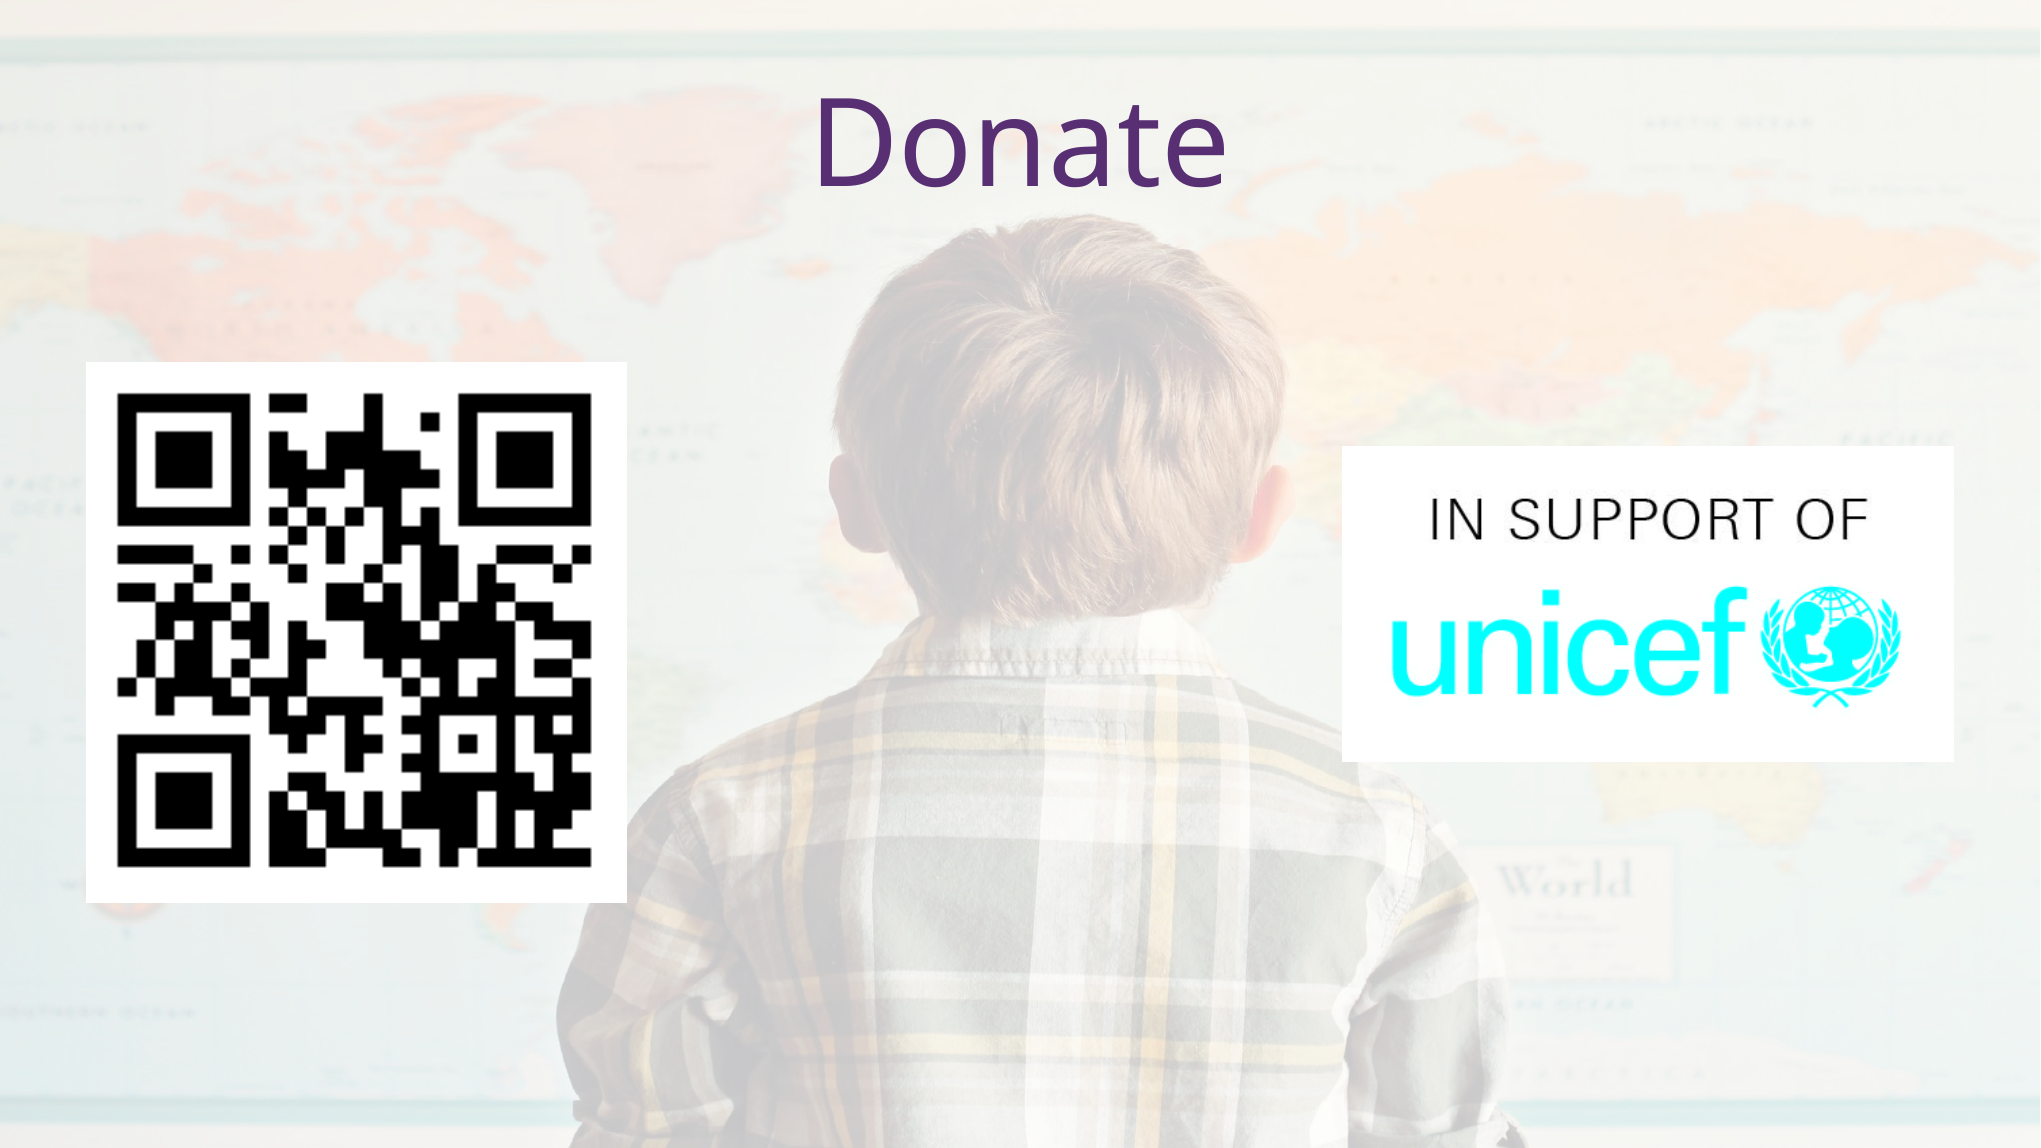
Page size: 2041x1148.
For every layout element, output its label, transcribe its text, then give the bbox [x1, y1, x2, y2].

picture [86, 362, 628, 904]
text_box Donate [586, 55, 1454, 318]
picture [1342, 446, 1954, 762]
